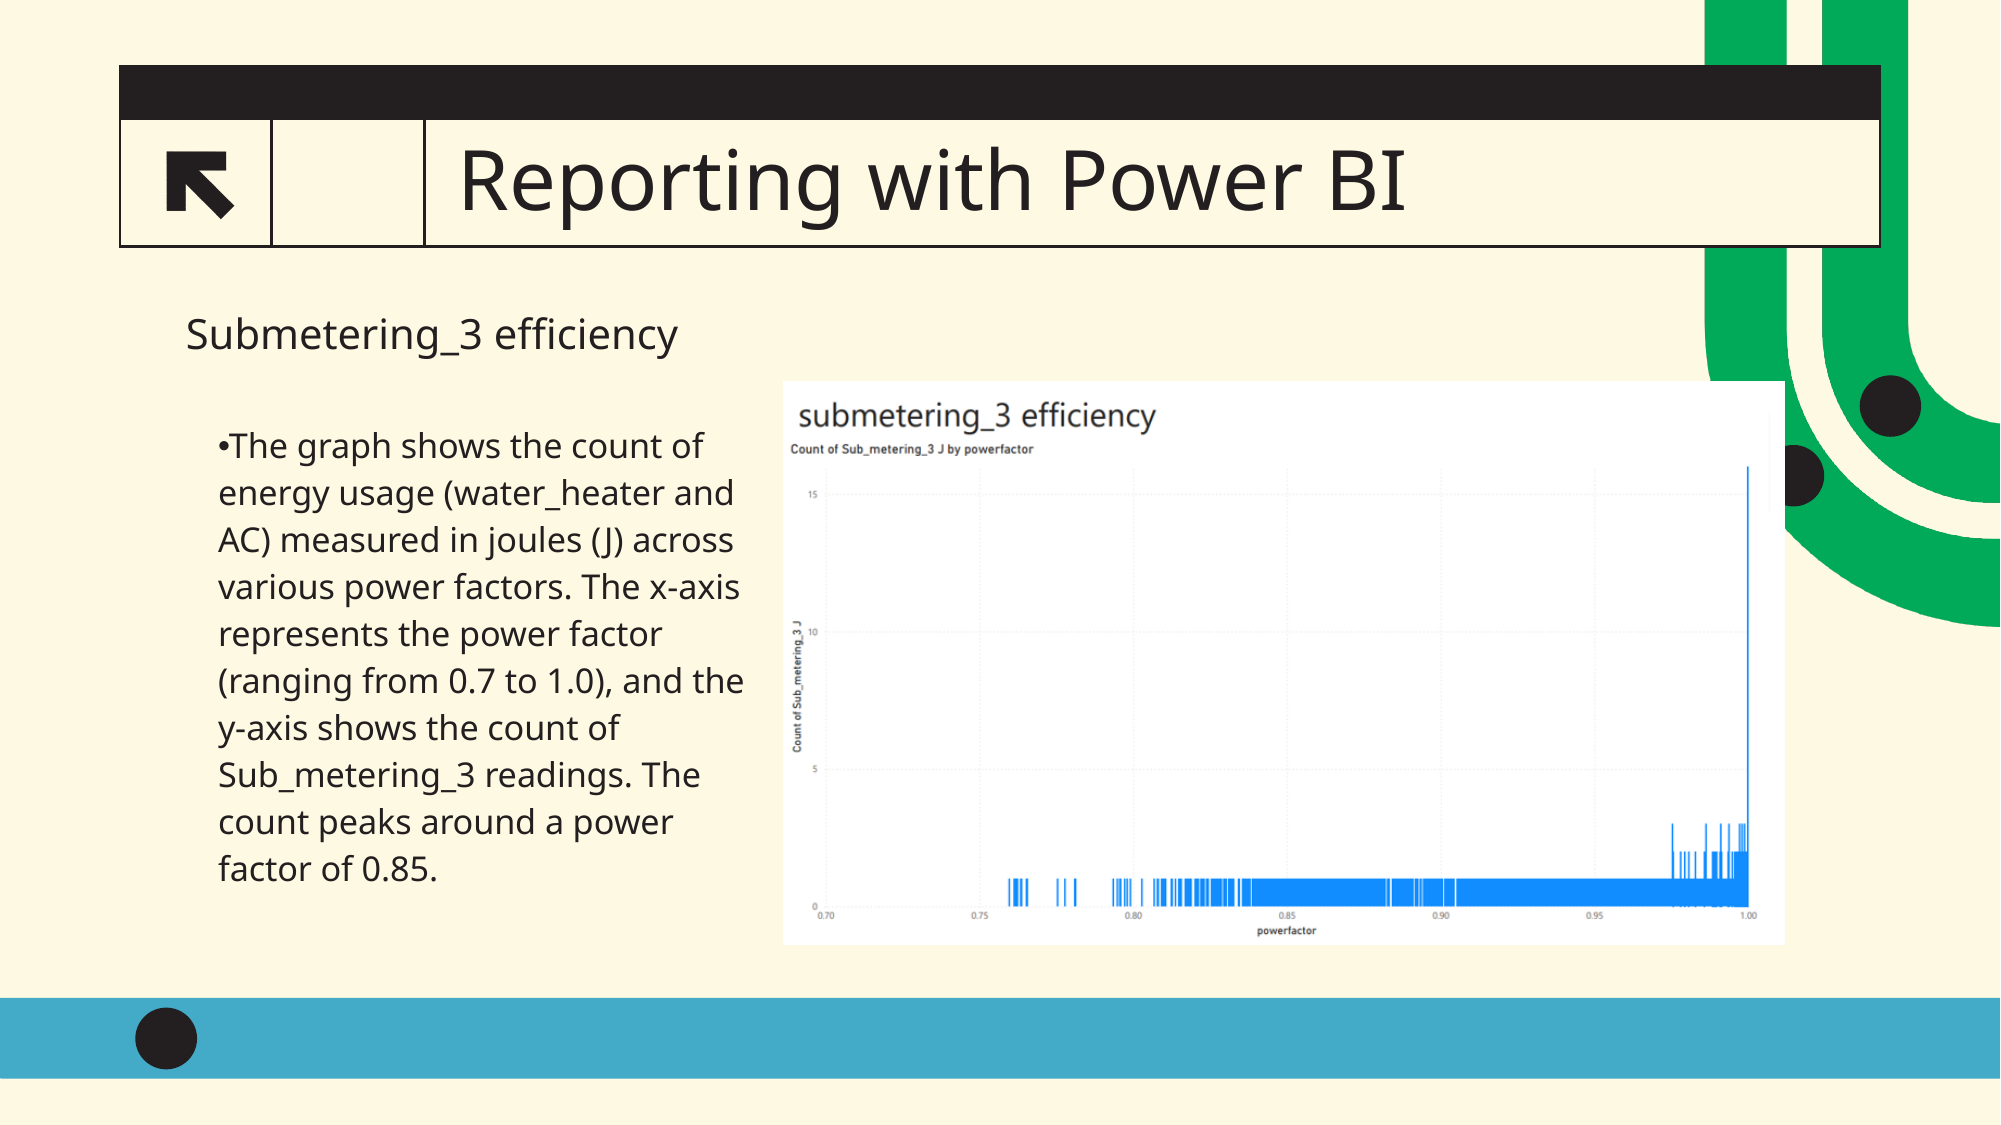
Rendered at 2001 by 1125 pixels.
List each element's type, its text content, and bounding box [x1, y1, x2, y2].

title Reporting with Power BI [442, 120, 1880, 248]
list The graph shows the count of energy usage (water_heater and AC) measured in joules (J) across various power factors. The x-axis represents the power factor (ranging from 0.7 to 1.0), and the y-axis shows the count of Sub_metering_3 readings. The count peaks around a power factor of 0.85. [203, 411, 783, 899]
list Submetering_3 efficiency [170, 276, 867, 366]
picture [783, 0, 2000, 945]
picture [121, 120, 273, 258]
